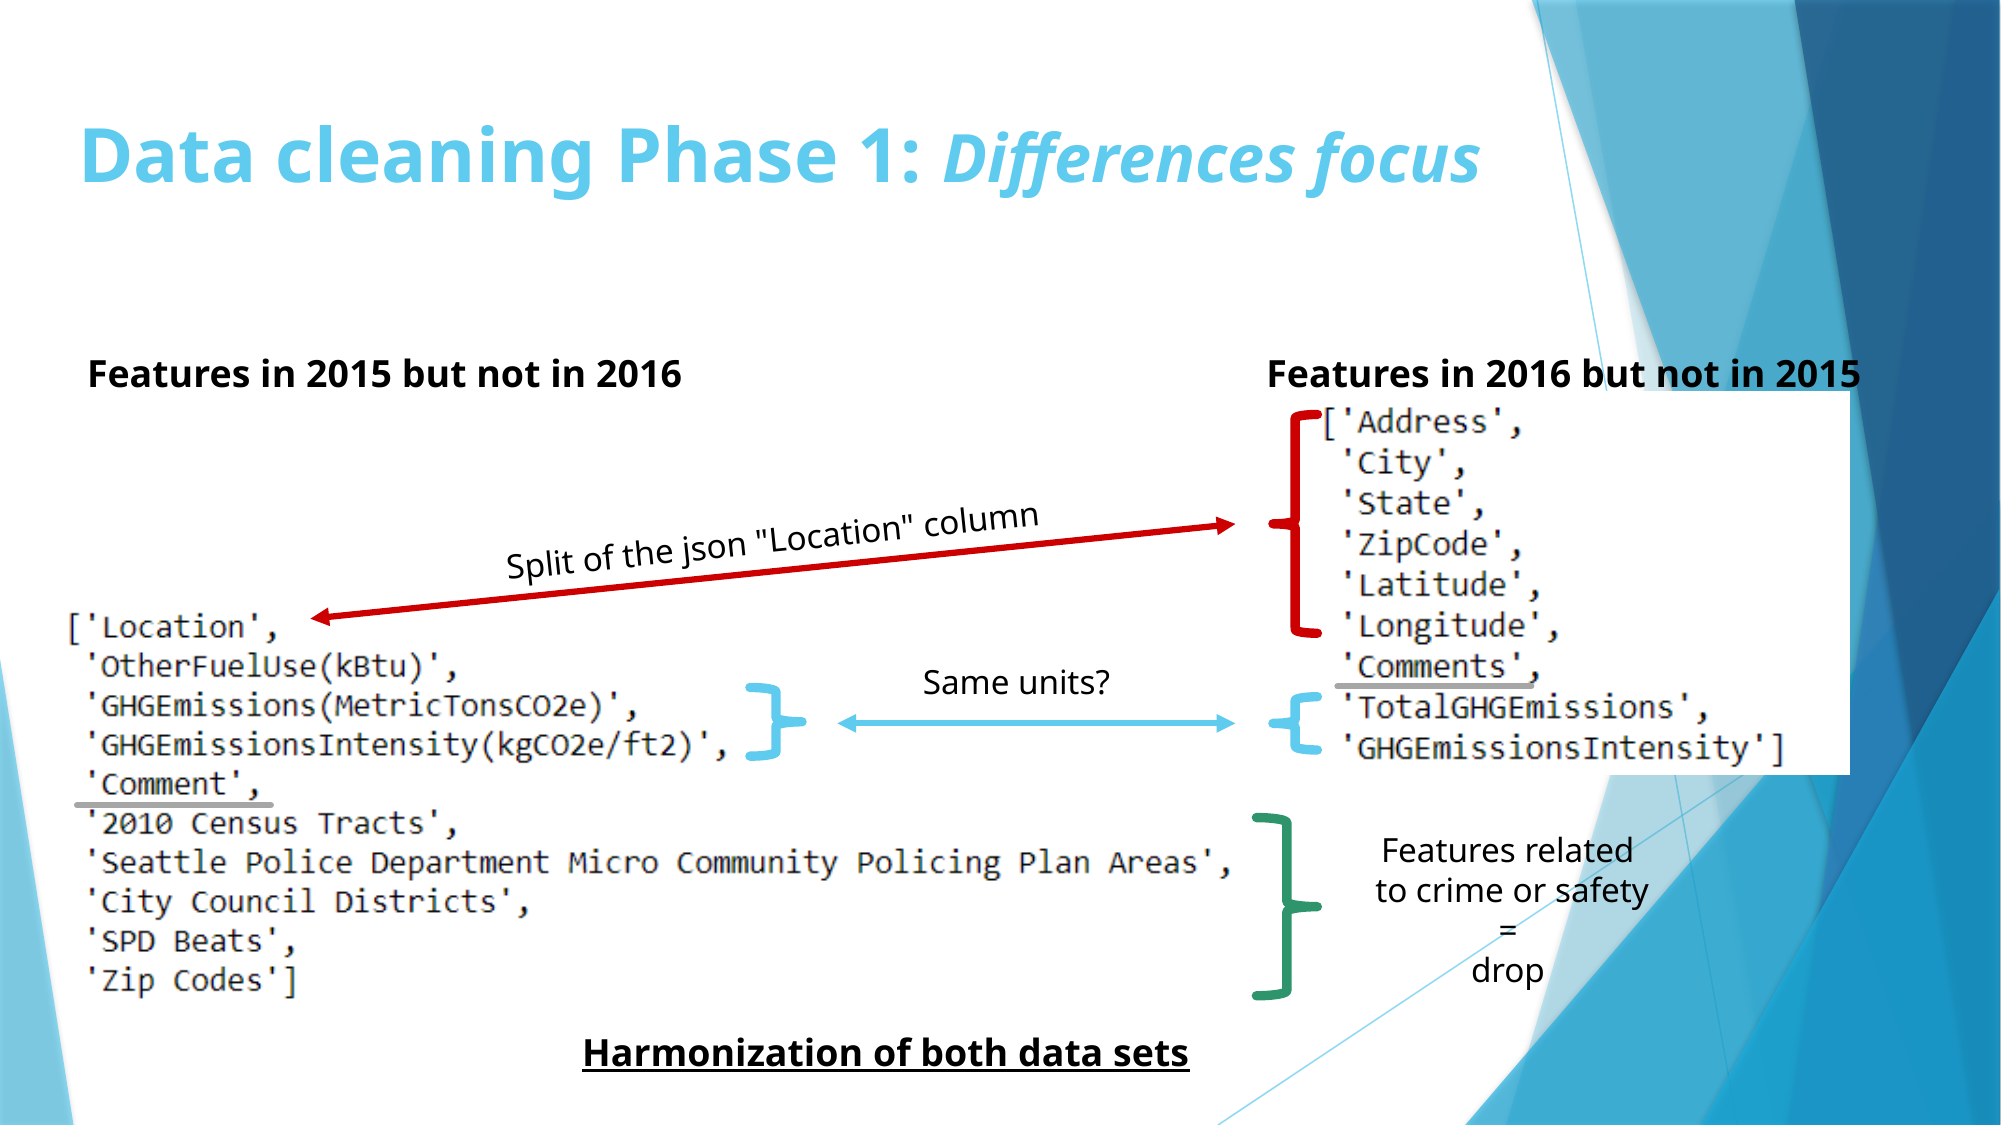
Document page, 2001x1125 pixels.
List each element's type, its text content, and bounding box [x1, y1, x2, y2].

text_box Features in 2016 but not in 2015 [1251, 342, 1887, 403]
text_box Harmonization of both data sets [567, 1027, 1205, 1082]
text_box [1261, 816, 1319, 997]
title Data cleaning Phase 1: Differences focus [63, 99, 1753, 238]
text_box [1271, 413, 1311, 635]
picture [61, 597, 1257, 1018]
text_box Features related to crime or safety = drop [1351, 821, 1665, 997]
text_box Split of the json "Location" column [673, 482, 1056, 522]
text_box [309, 523, 1236, 620]
picture [1316, 391, 1851, 776]
text_box Features in 2015 but not in 2016 [72, 342, 708, 402]
text_box [1271, 695, 1311, 751]
